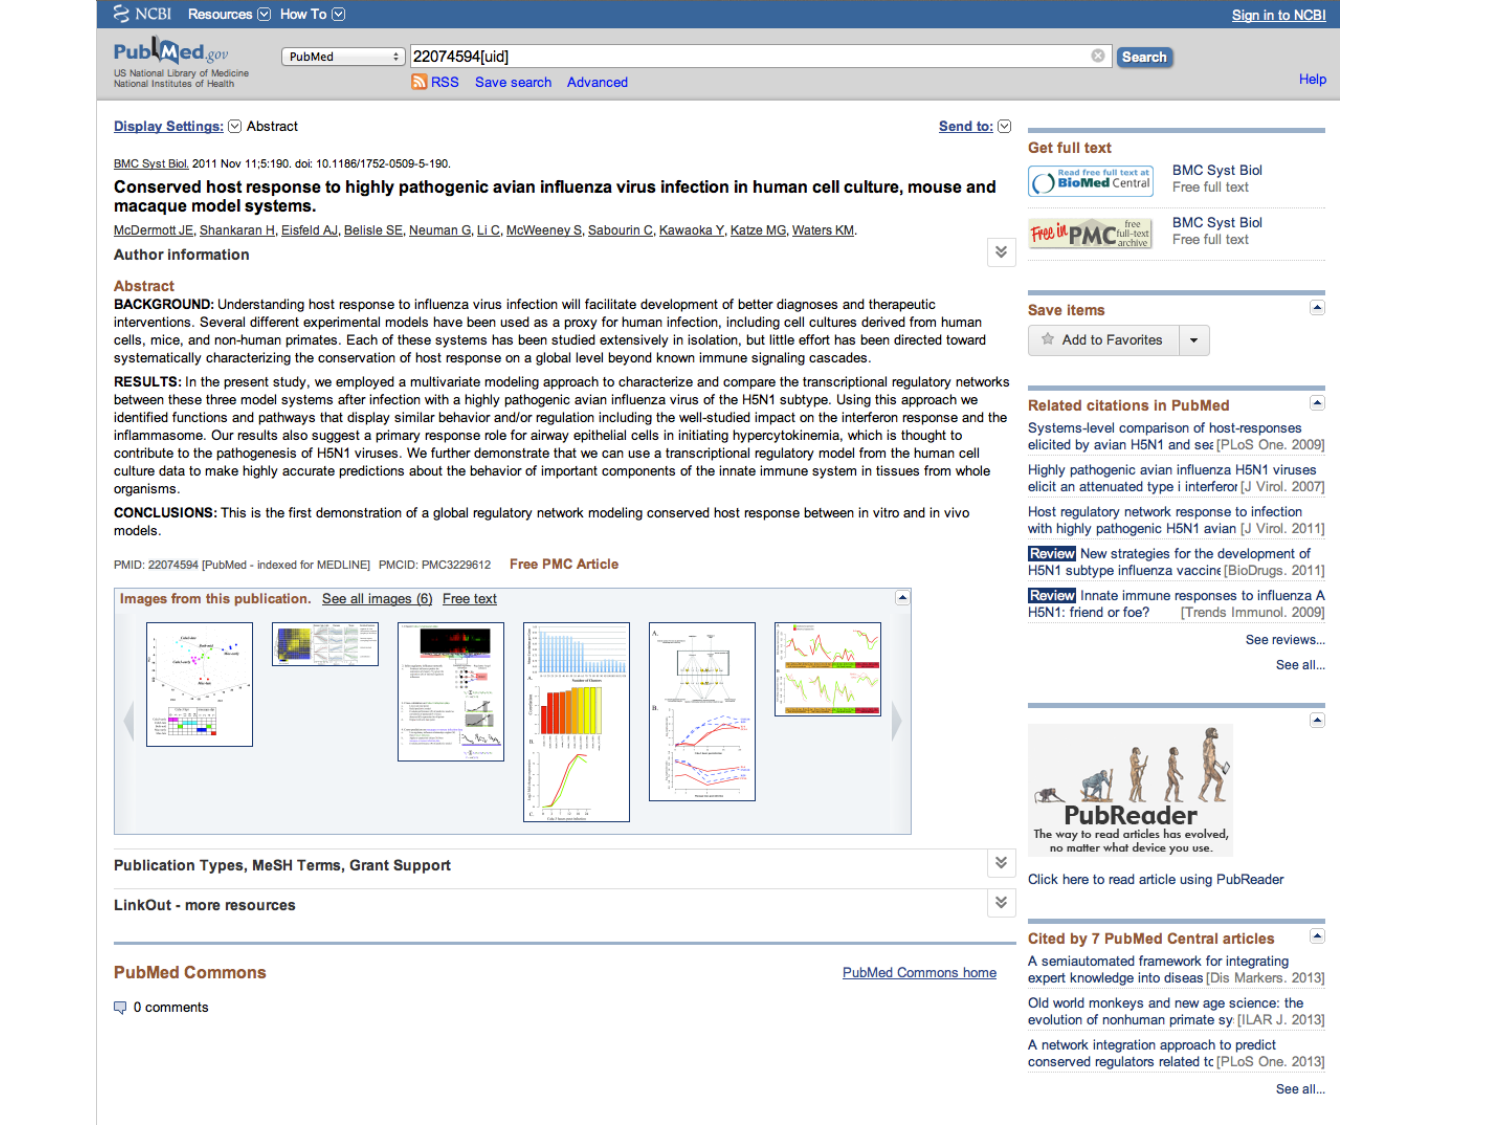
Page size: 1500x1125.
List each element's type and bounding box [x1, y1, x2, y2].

picture [96, 0, 1340, 1125]
